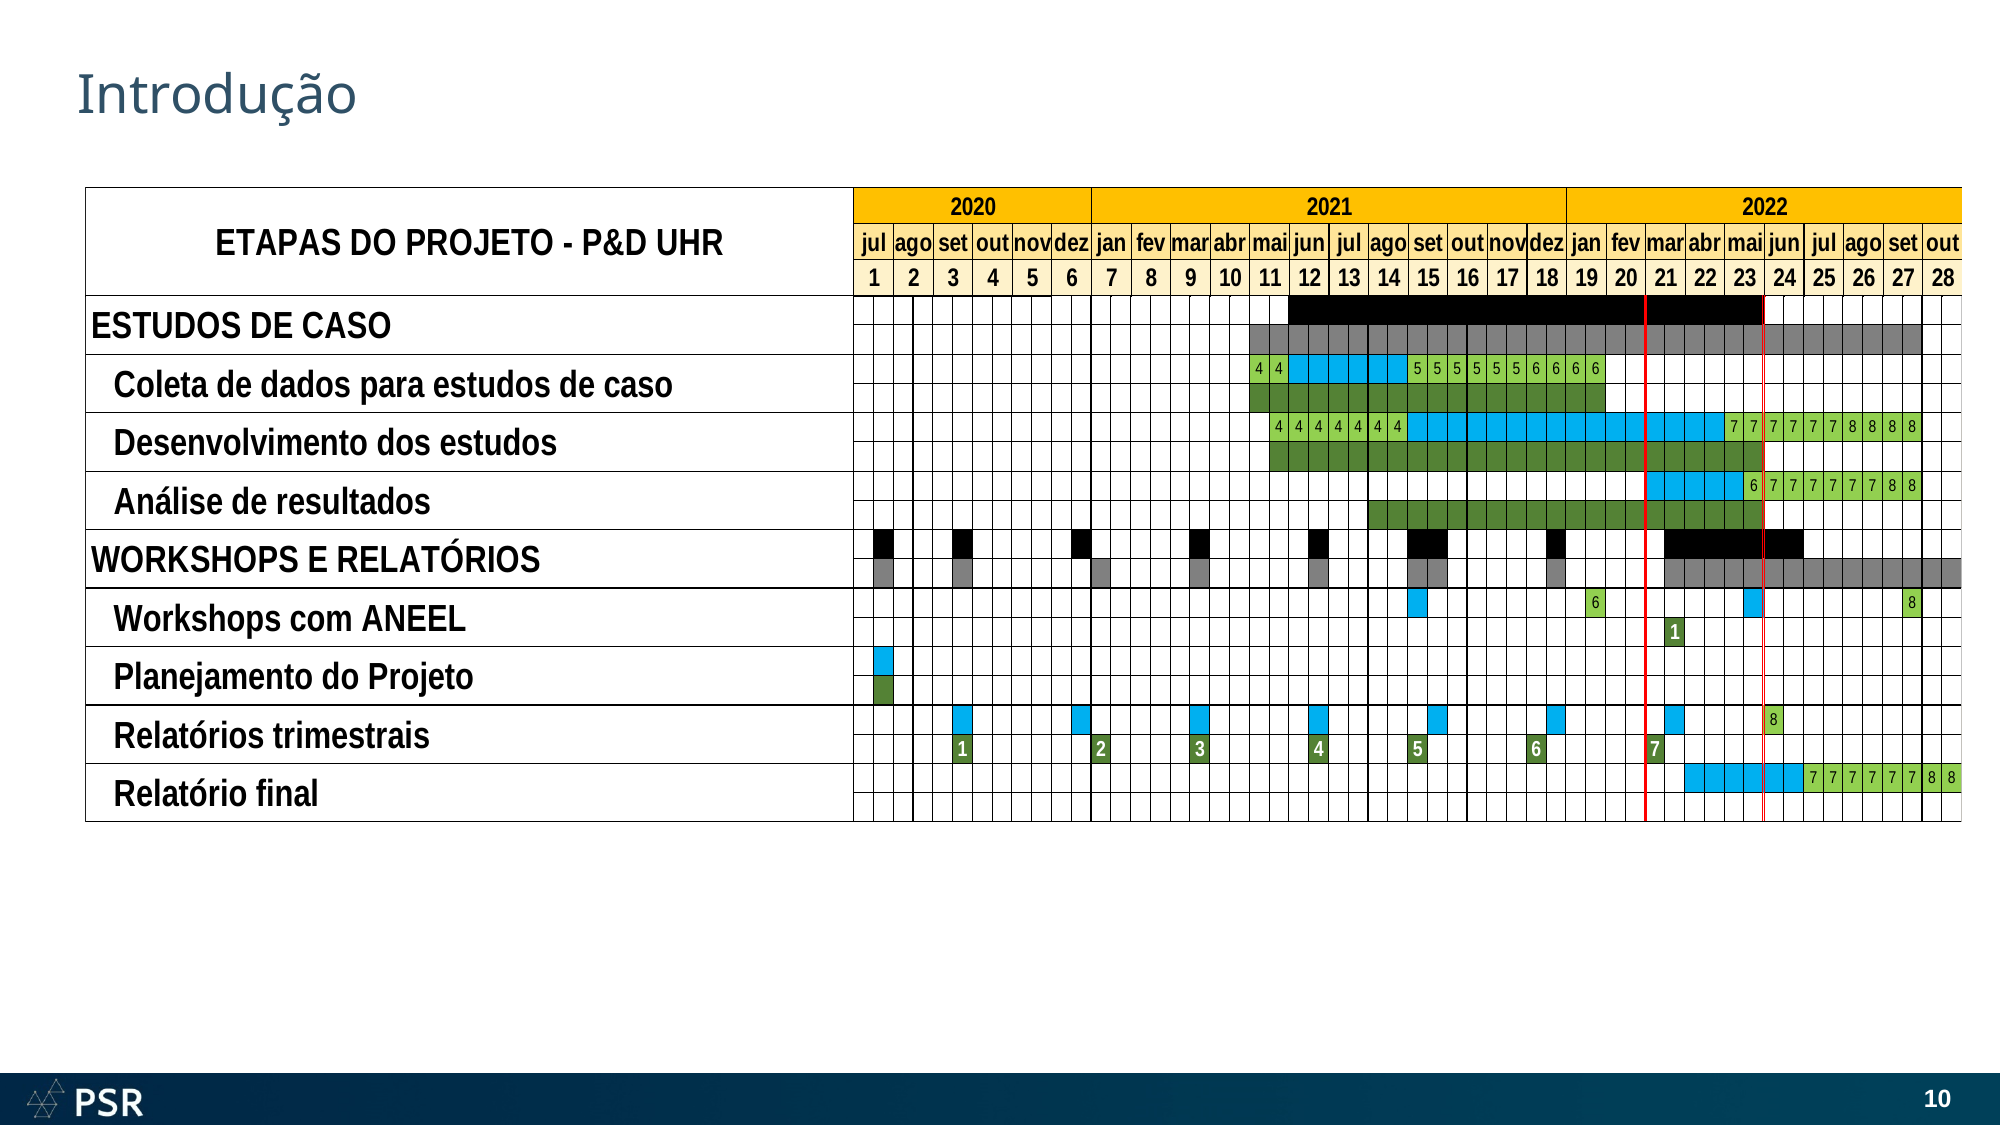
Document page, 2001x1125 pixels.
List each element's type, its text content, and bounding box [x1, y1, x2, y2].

picture [0, 1073, 916, 1125]
title Introdução [62, 45, 1926, 138]
picture [84, 187, 1964, 823]
slide_number 10 [1879, 1074, 1997, 1122]
